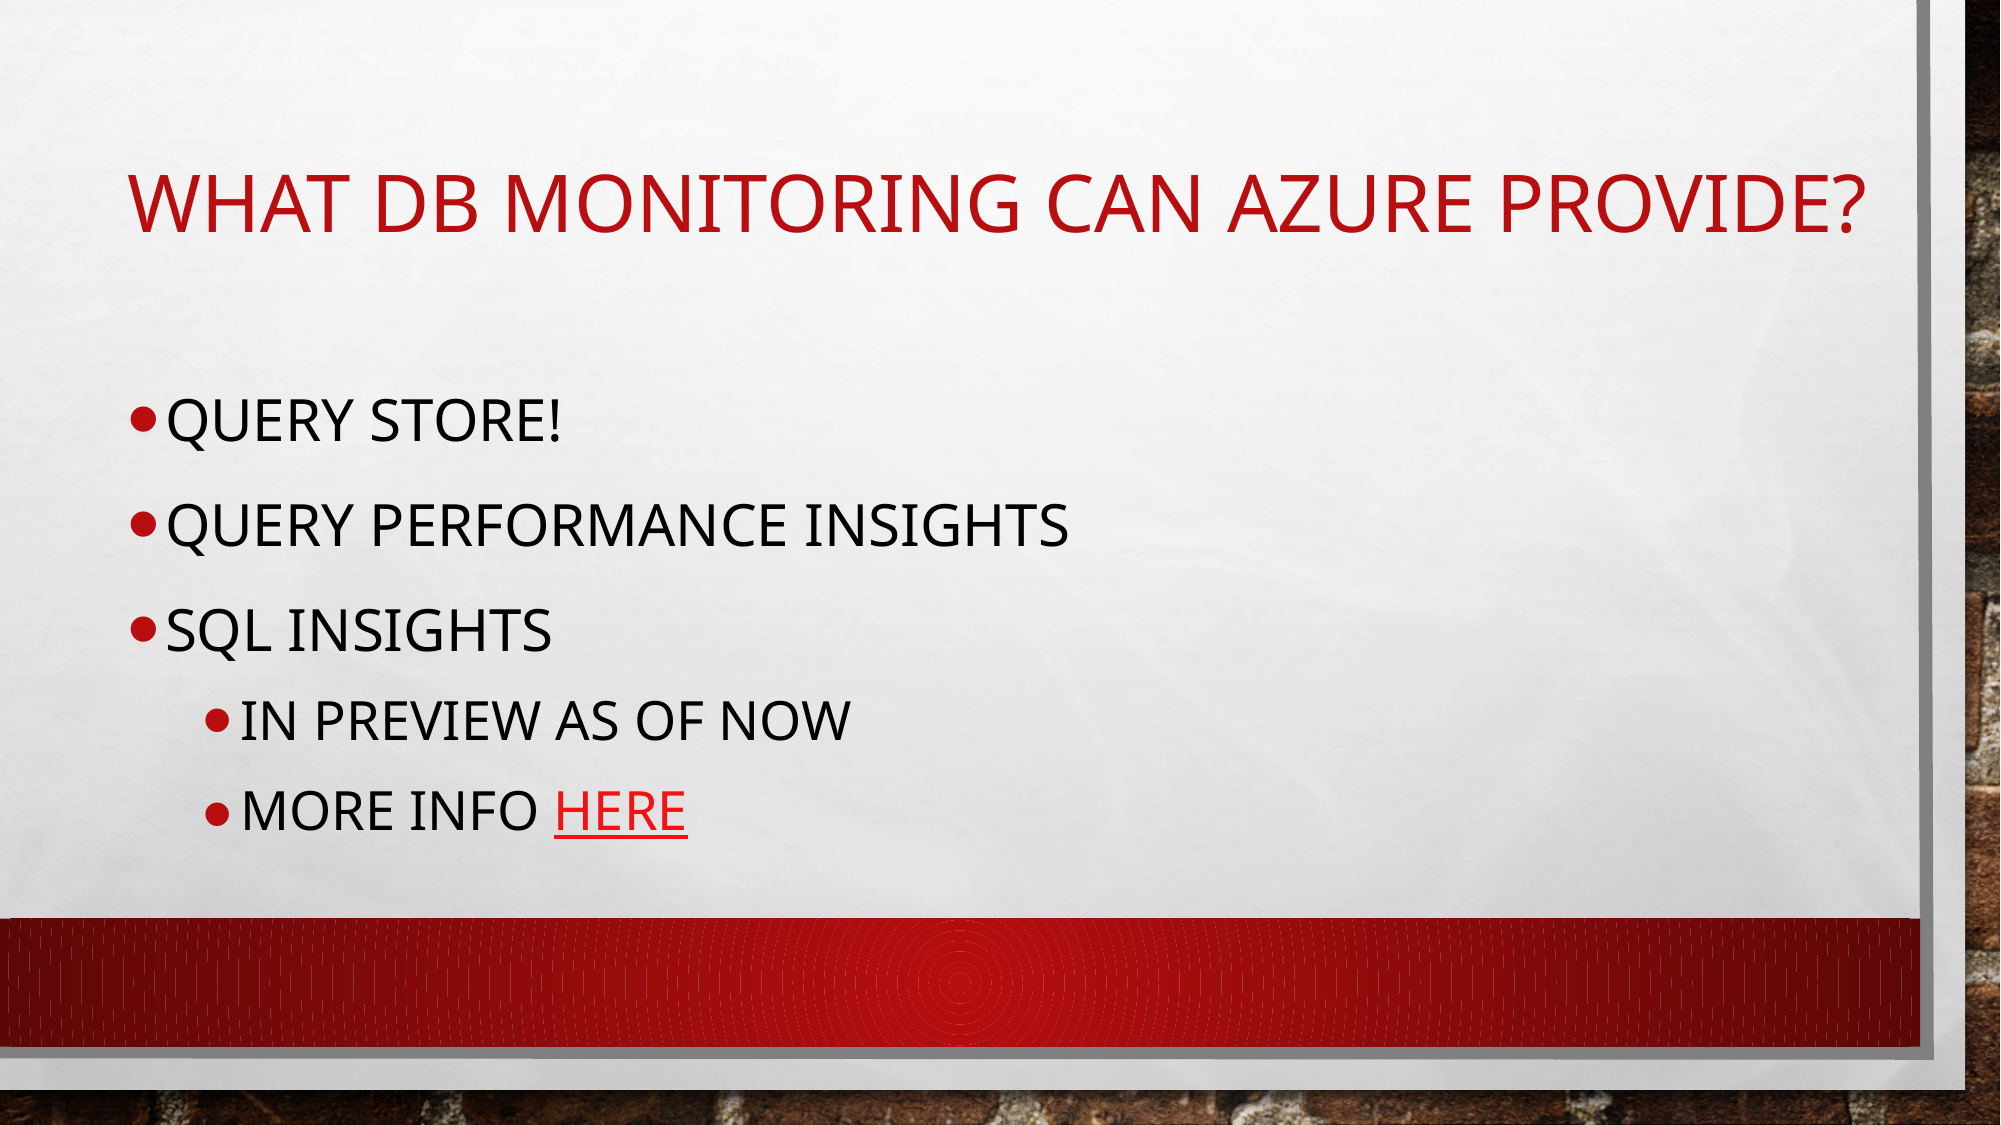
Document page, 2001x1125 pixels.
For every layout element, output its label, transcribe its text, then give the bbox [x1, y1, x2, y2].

title What DB Monitoring can azure provide? [112, 112, 1904, 302]
list Query store! Query performance insights Sql insights In preview as of now MORE INFO HERE [112, 338, 1818, 882]
picture [0, 0, 2000, 1125]
